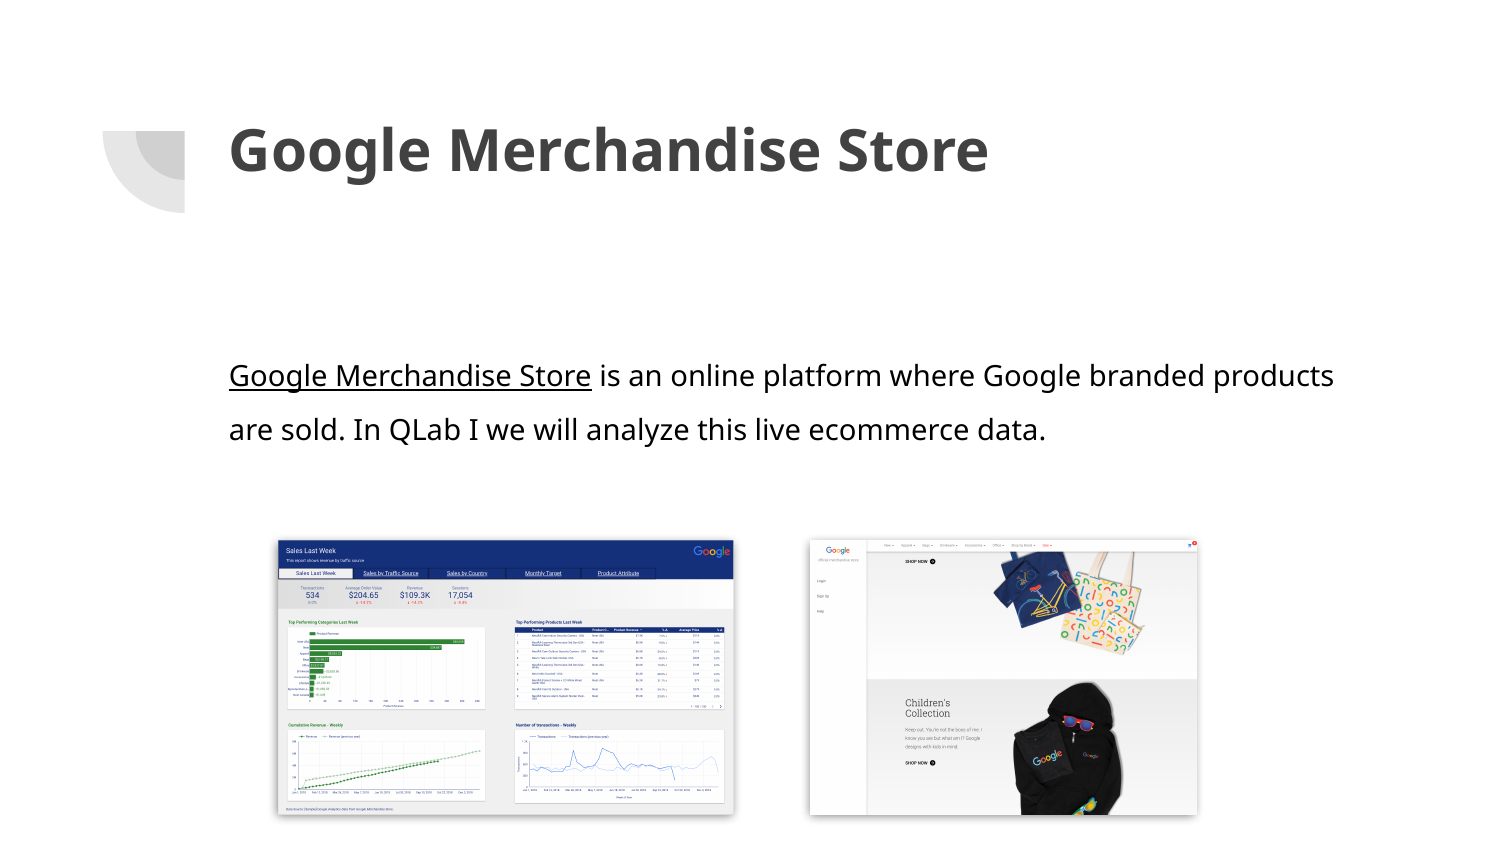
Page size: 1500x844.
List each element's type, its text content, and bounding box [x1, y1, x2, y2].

title Google Merchandise Store [213, 98, 1368, 263]
list Google Merchandise Store is an online platform where Google branded products are sold. In QLab I we will analyze this live ecommerce data. [213, 326, 1368, 520]
picture [810, 540, 1197, 815]
picture [277, 540, 734, 815]
